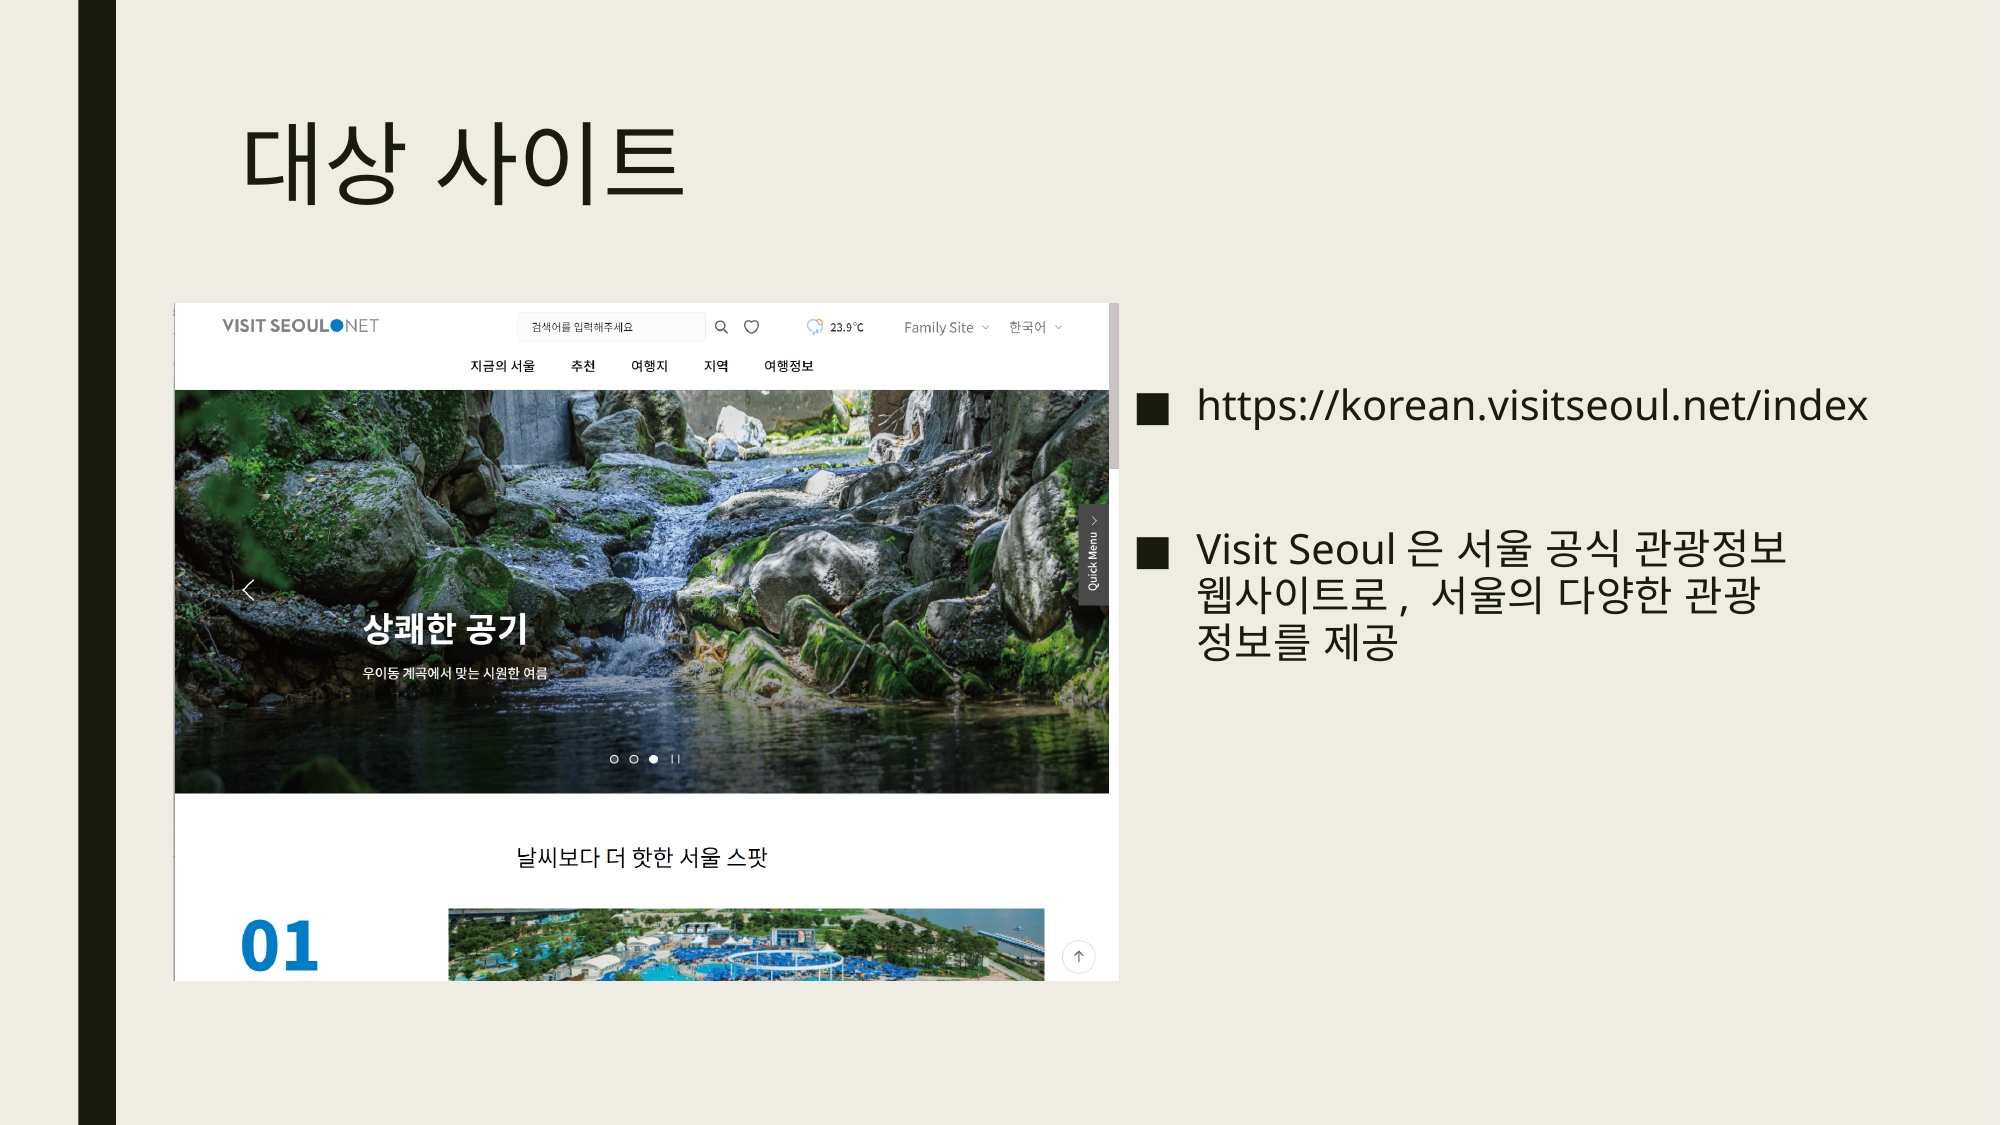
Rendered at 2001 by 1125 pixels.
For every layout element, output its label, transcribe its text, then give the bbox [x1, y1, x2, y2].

picture [173, 303, 1119, 981]
list https://korean.visitseoul.net/index Visit Seoul은 서울 공식 관광정보 웹사이트로, 서울의 다양한 관광 정보를 제공 [1119, 375, 1886, 963]
title 대상 사이트 [225, 112, 1800, 357]
